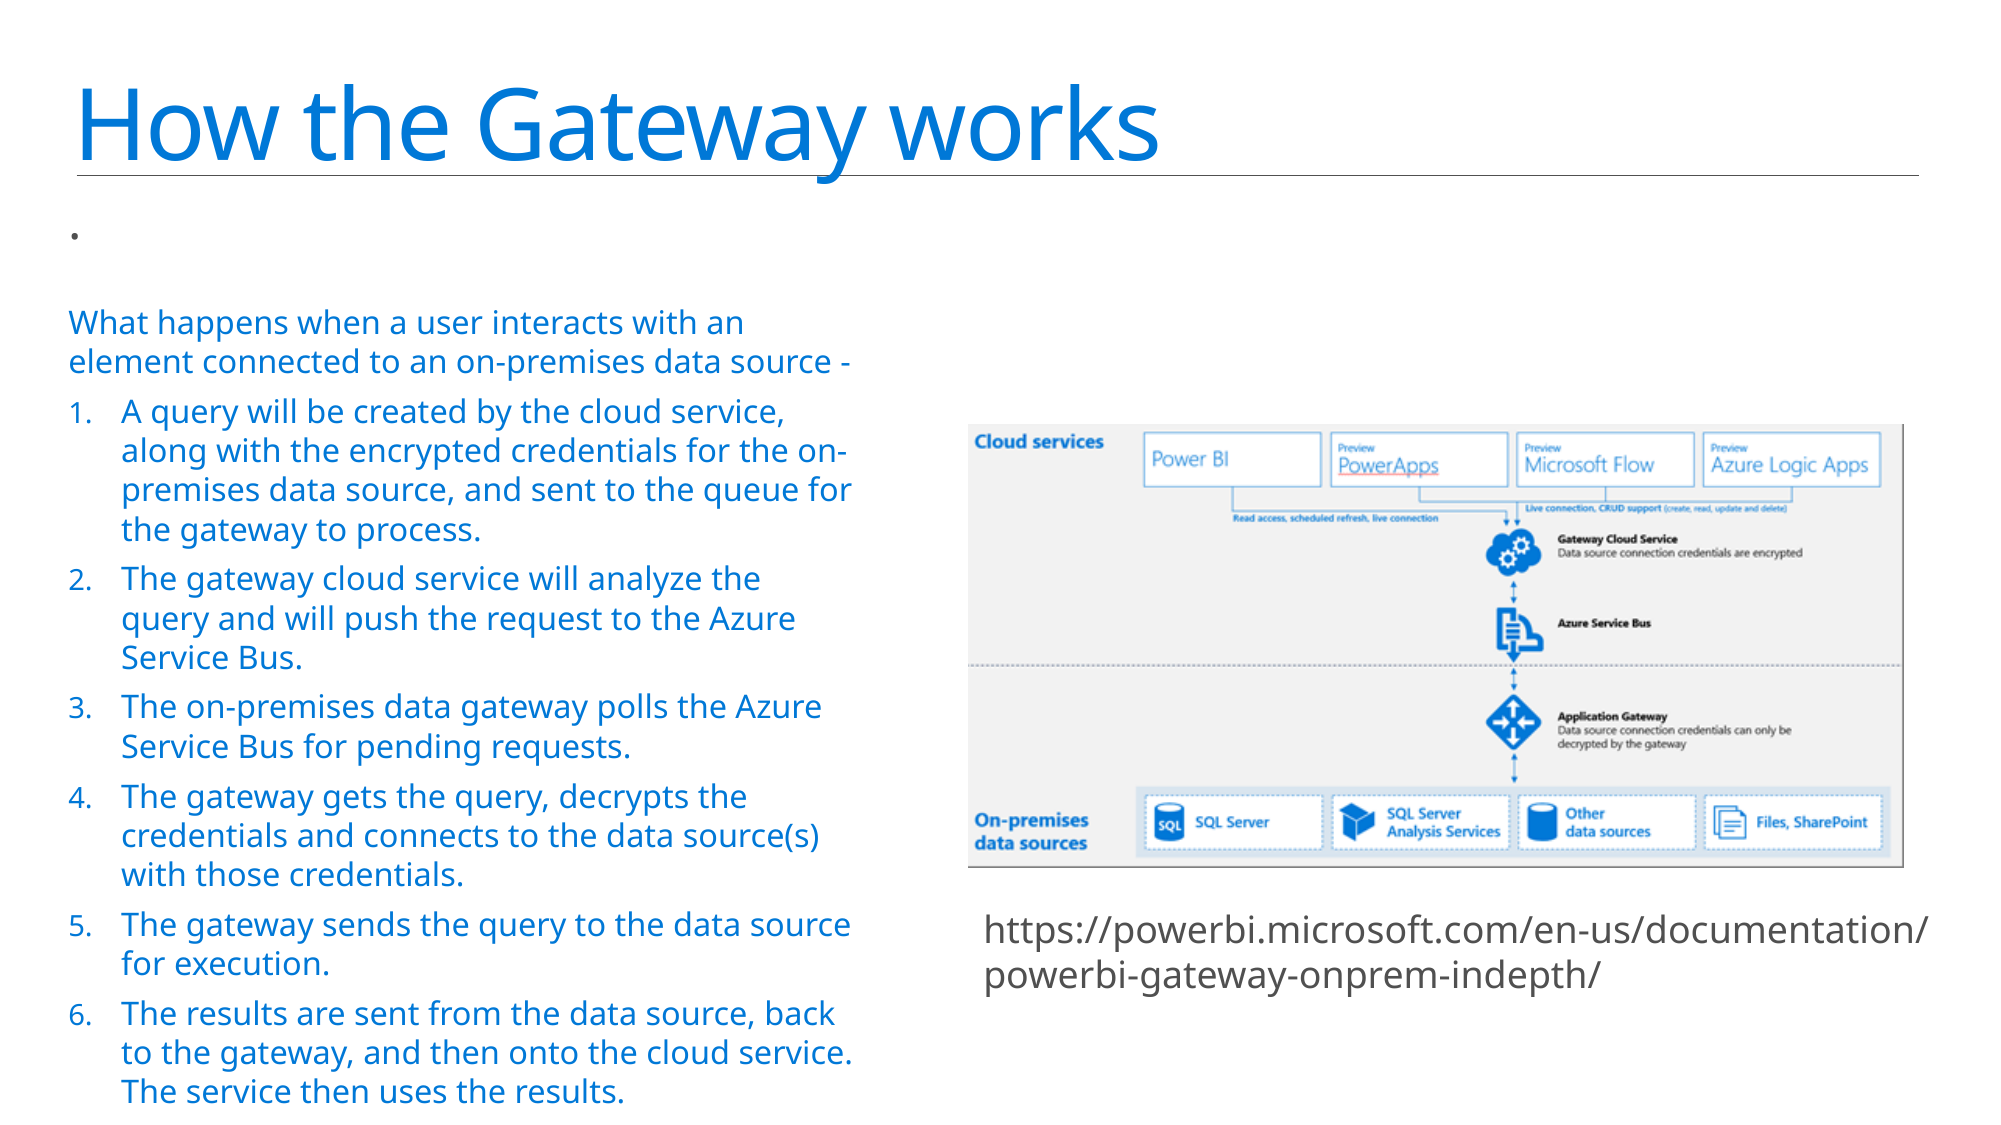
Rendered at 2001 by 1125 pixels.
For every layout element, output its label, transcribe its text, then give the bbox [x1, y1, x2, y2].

title How the Gateway works [44, 59, 1957, 178]
picture [968, 424, 1904, 869]
list What happens when a user interacts with an element connected to an on-premises data source - A query will be created by the cloud service, along with the encrypted credentials for the on-premises data source, and sent to the queue for the gateway to process. The gateway cloud service will analyze the query and will push the request to the Azure Service Bus. The on-premises data gateway polls the Azure Service Bus for pending requests. The gateway gets the query, decrypts the credentials and connects to the data source(s) with those credentials. The gateway sends the query to the data source for execution. The results are sent from the data source, back to the gateway, and then onto the cloud service. The service then uses the results. [44, 287, 882, 1125]
list . [44, 191, 1957, 247]
text_box https://powerbi.microsoft.com/en-us/documentation/powerbi-gateway-onprem-indepth/ [968, 898, 1969, 1004]
